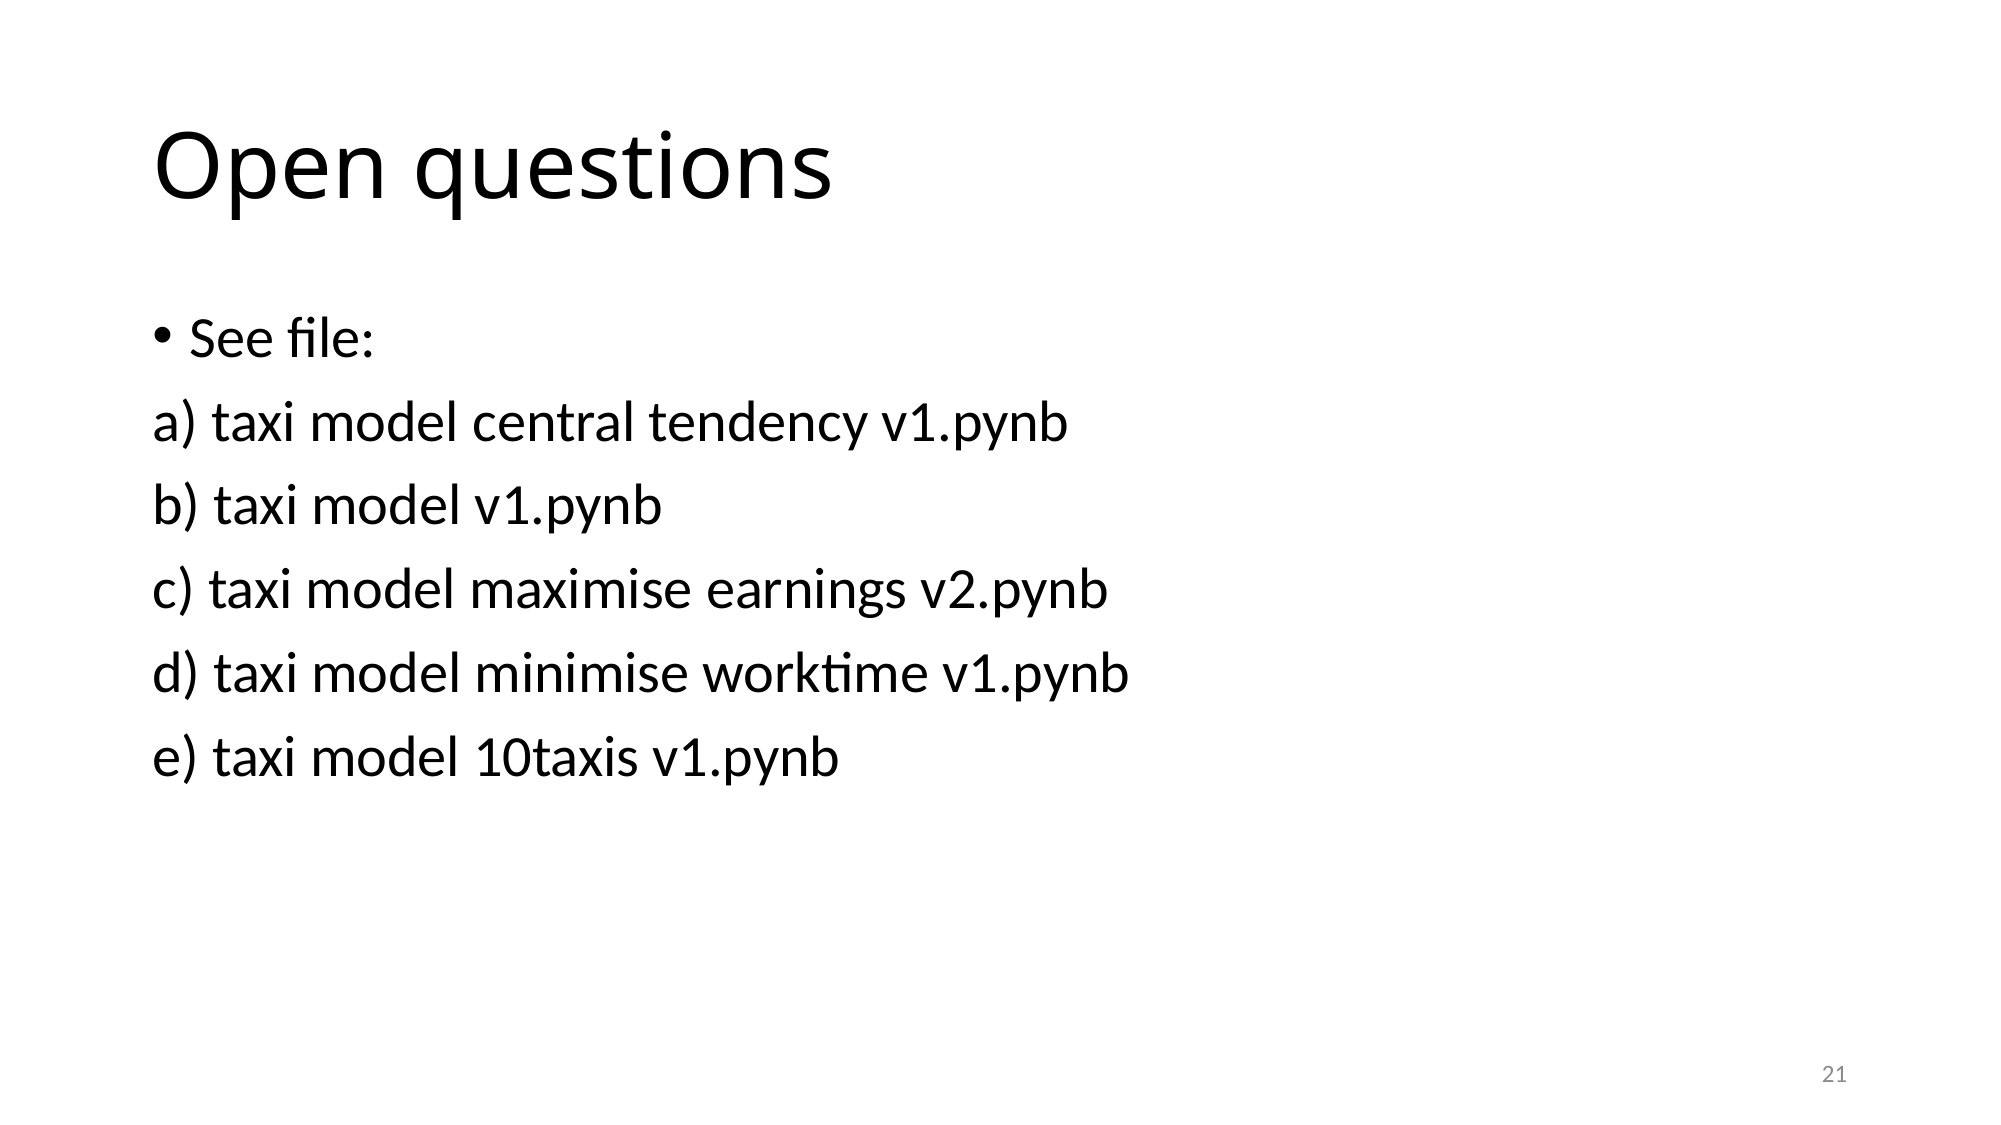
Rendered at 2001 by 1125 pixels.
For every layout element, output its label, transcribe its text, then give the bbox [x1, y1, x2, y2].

title Open questions [137, 59, 1863, 278]
slide_number 21 [1412, 1042, 1863, 1103]
list See file: a) taxi model central tendency v1.pynb b) taxi model v1.pynb c) taxi model maximise earnings v2.pynb d) taxi model minimise worktime v1.pynb e) taxi model 10taxis v1.pynb [137, 299, 1863, 1014]
